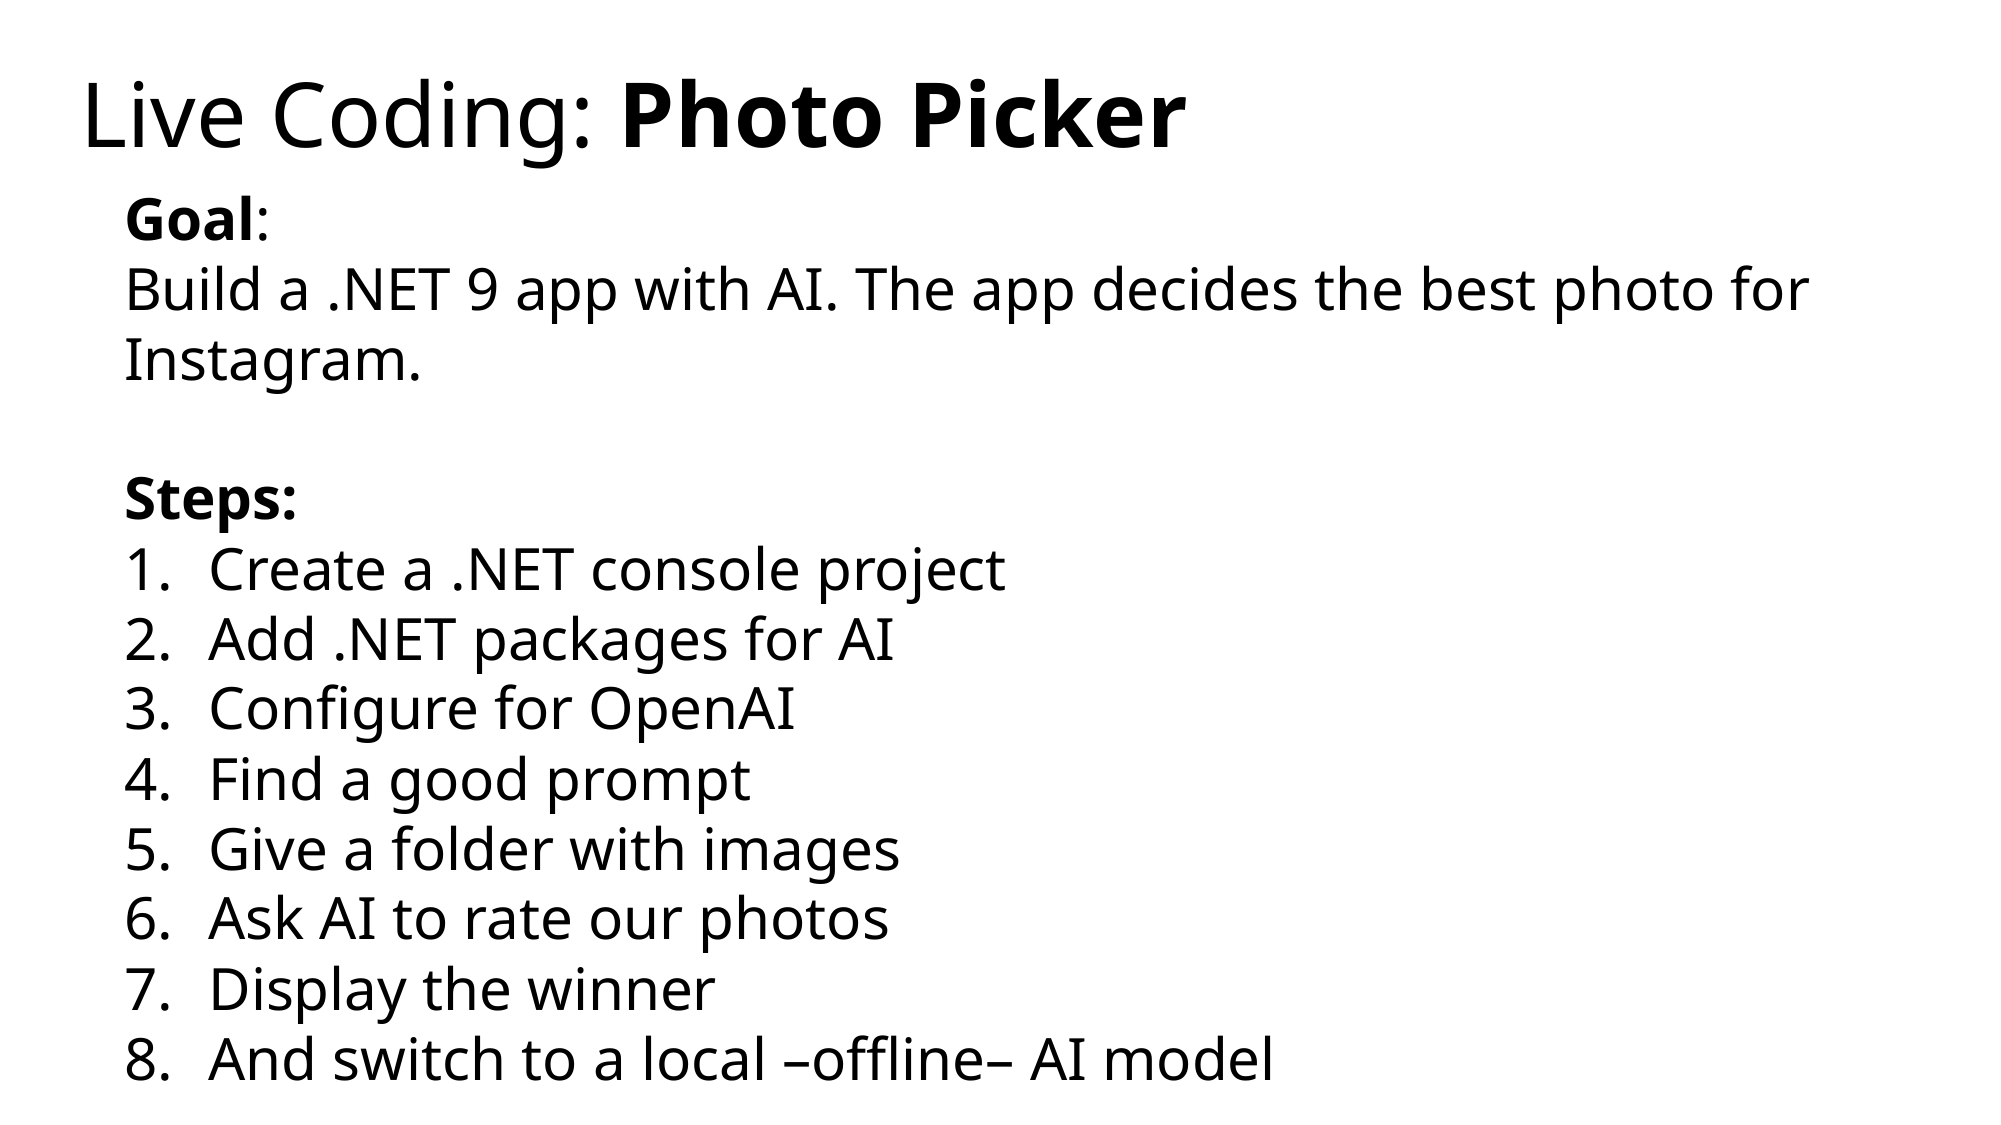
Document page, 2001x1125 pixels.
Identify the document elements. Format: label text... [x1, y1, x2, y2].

title Live Coding: Photo Picker [65, 62, 1791, 175]
text_box Goal: Build a .NET 9 app with AI. The app decides the best photo for Instagram. Steps: Create a .NET console project Add .NET packages for AI Configure for OpenAI Find a good prompt Give a folder with images Ask AI to rate our photos Display the winner And switch to a local –offline– AI model [109, 174, 1891, 1099]
